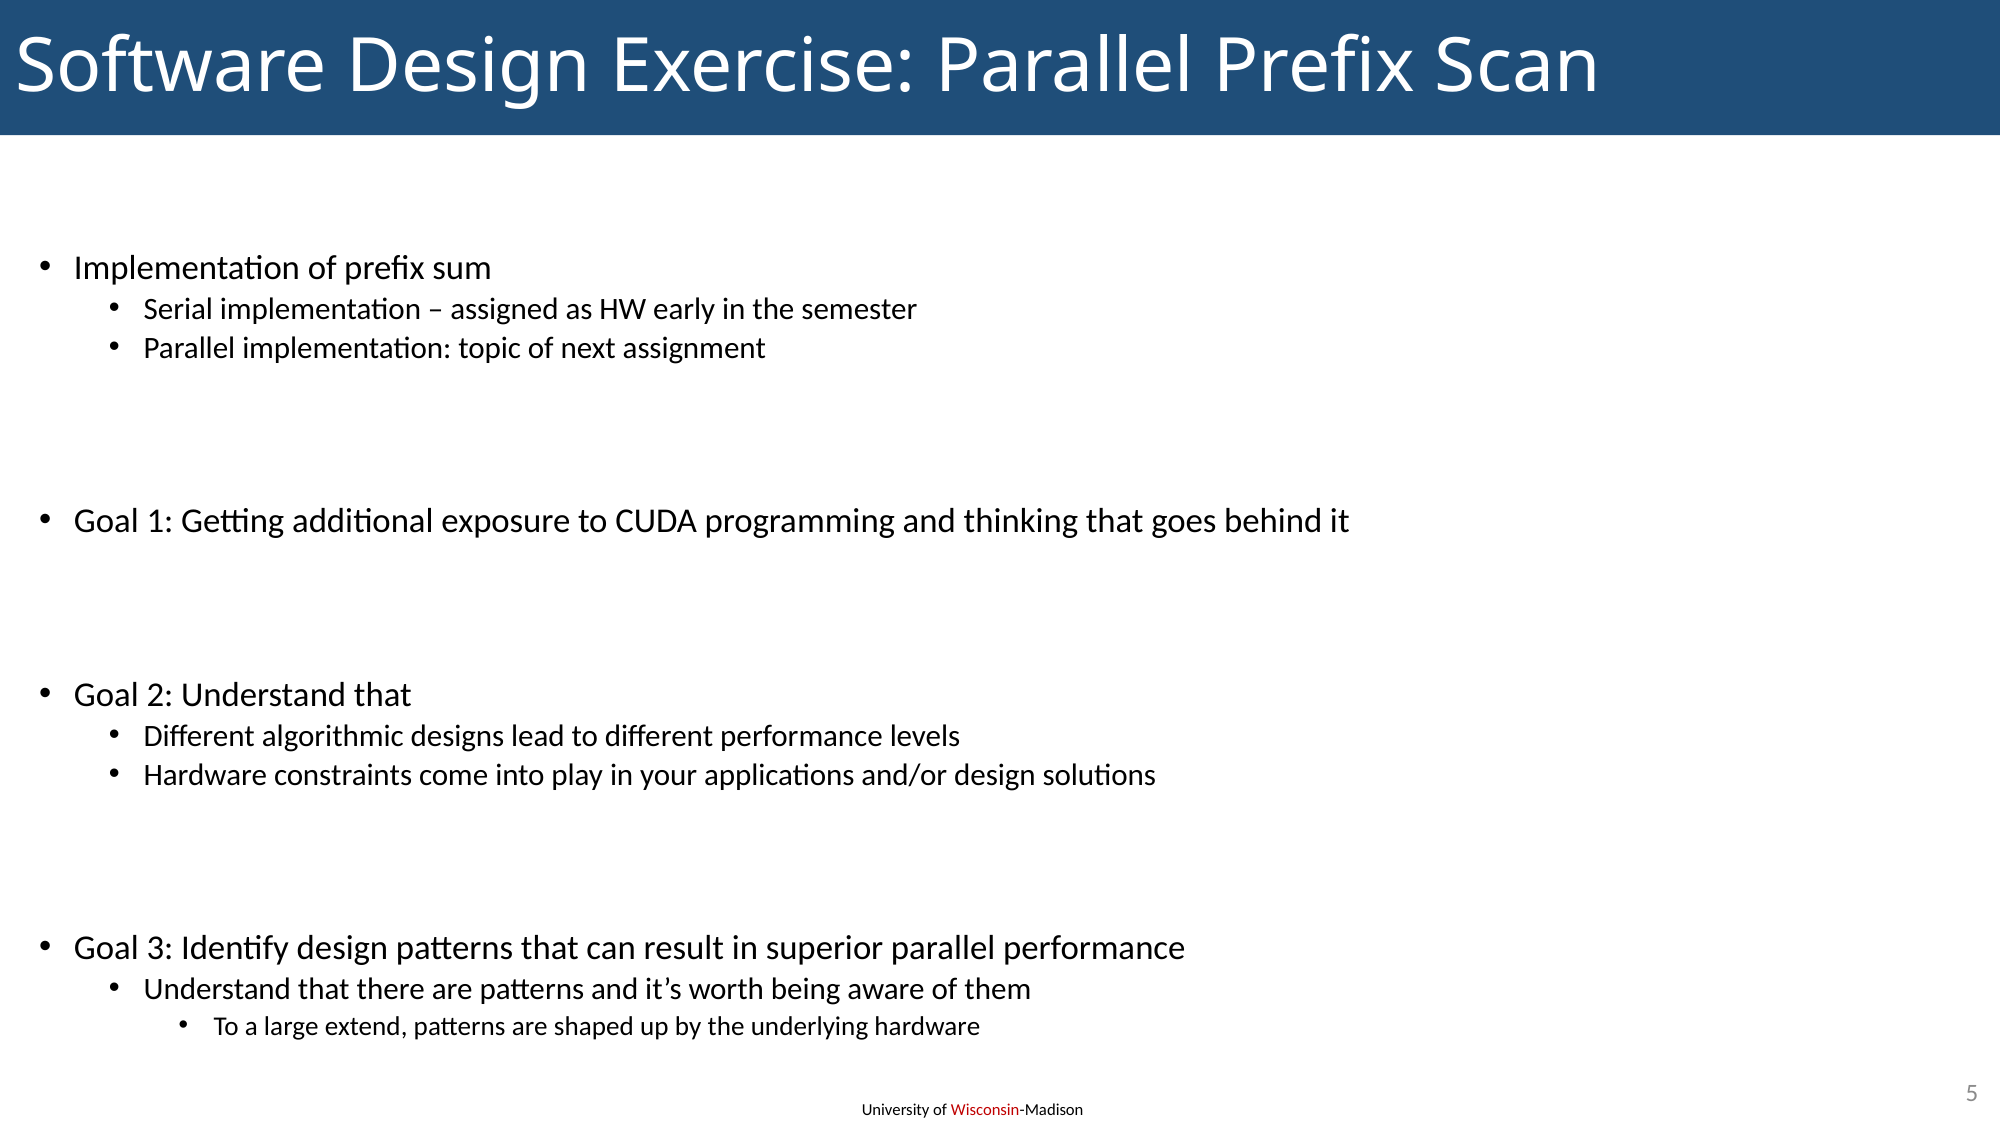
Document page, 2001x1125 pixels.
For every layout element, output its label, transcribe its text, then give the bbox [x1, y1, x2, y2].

slide_number 5 [1879, 1069, 1994, 1114]
title Software Design Exercise: Parallel Prefix Scan [0, 0, 2000, 136]
list Implementation of prefix sum Serial implementation – assigned as HW early in the semester Parallel implementation: topic of next assignment Goal 1: Getting additional exposure to CUDA programming and thinking that goes behind it Goal 2: Understand that Different algorithmic designs lead to different performance levels Hardware constraints come into play in your applications and/or design solutions Goal 3: Identify design patterns that can result in superior parallel performance Understand that there are patterns and it’s worth being aware of them To a large extend, patterns are shaped up by the underlying hardware [24, 245, 1987, 1055]
